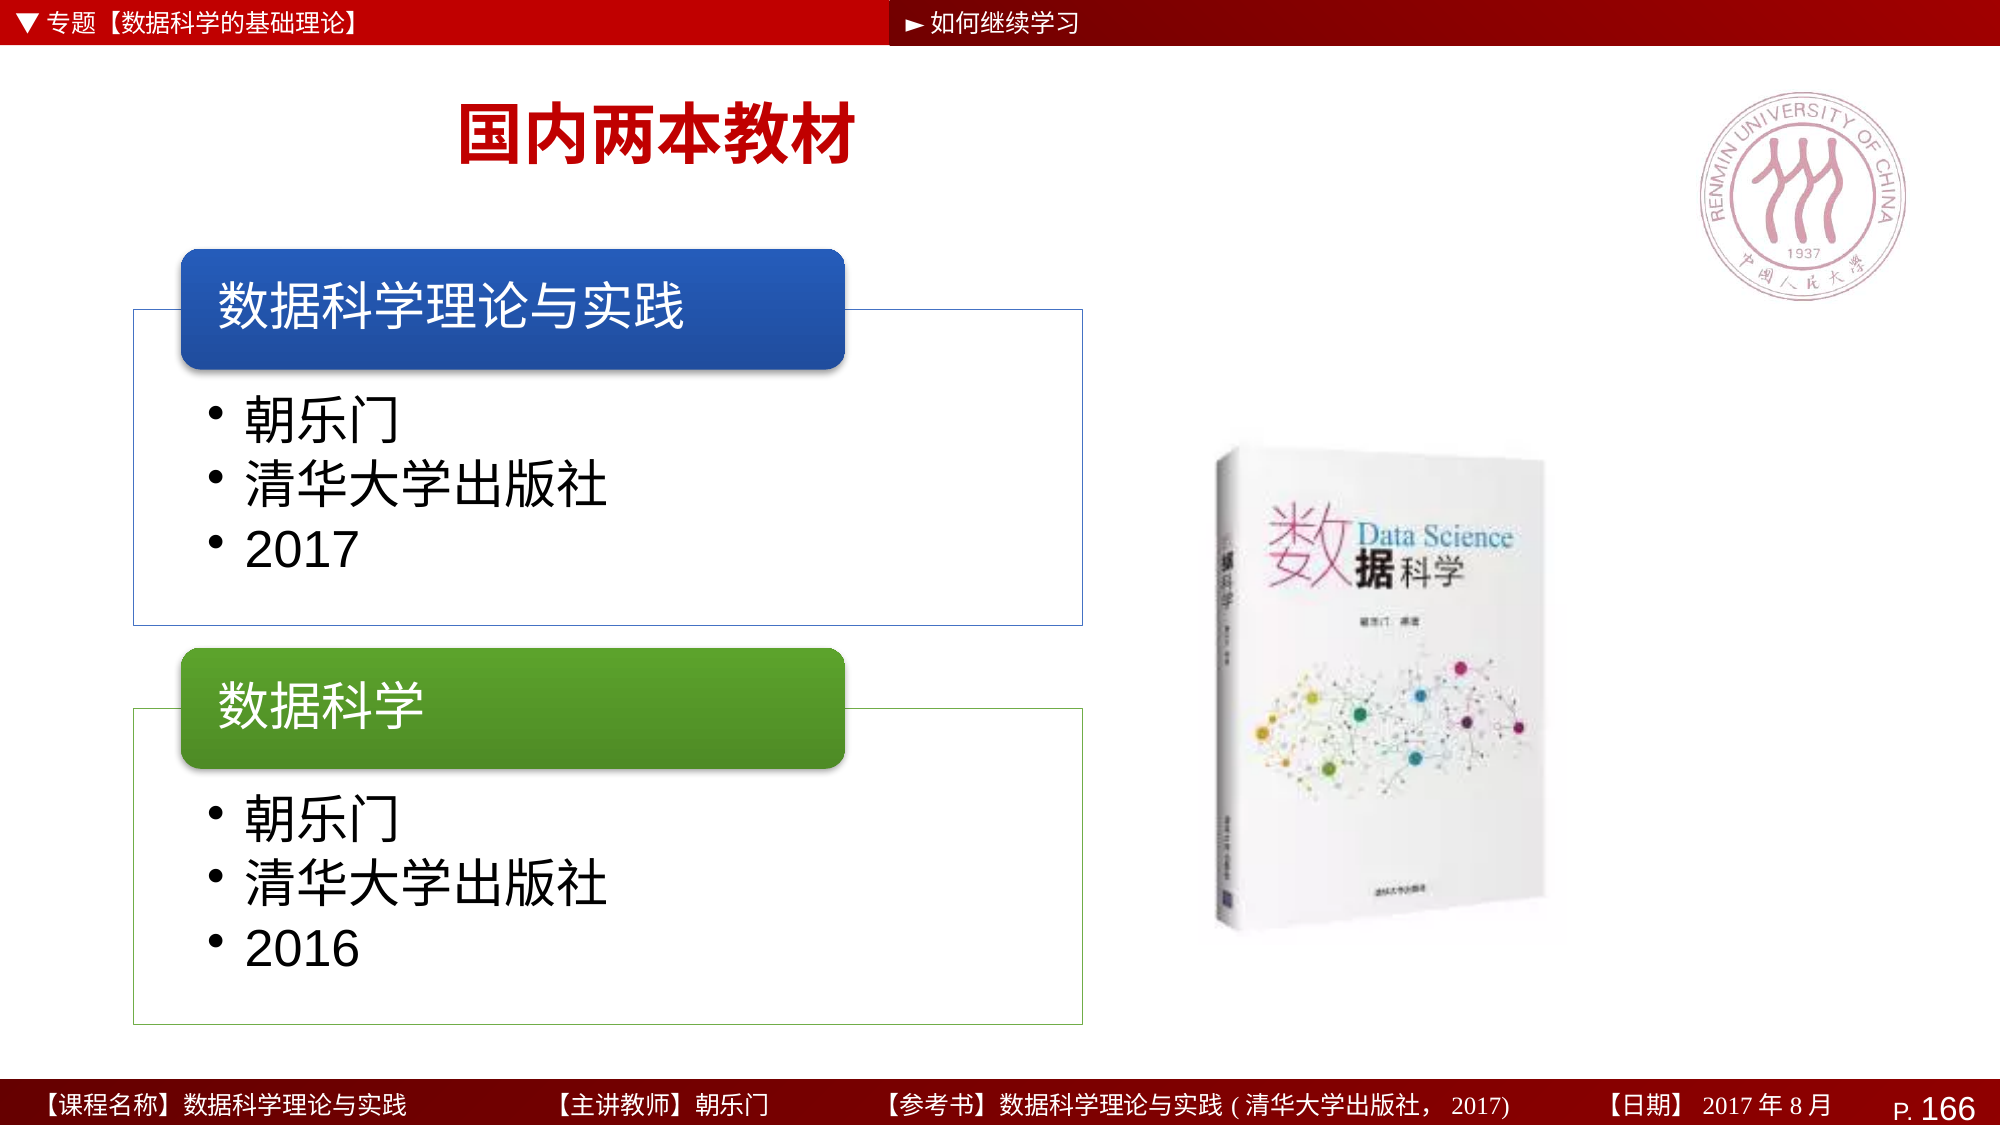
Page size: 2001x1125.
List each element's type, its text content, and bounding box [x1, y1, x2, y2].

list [133, 245, 1083, 1028]
picture [1696, 89, 1910, 304]
list ►如何继续学习 [890, 0, 1249, 43]
title 国内两本教材 [64, 64, 1249, 200]
picture [1165, 420, 1568, 945]
list ▼专题【数据科学的基础理论】 [0, 0, 725, 43]
